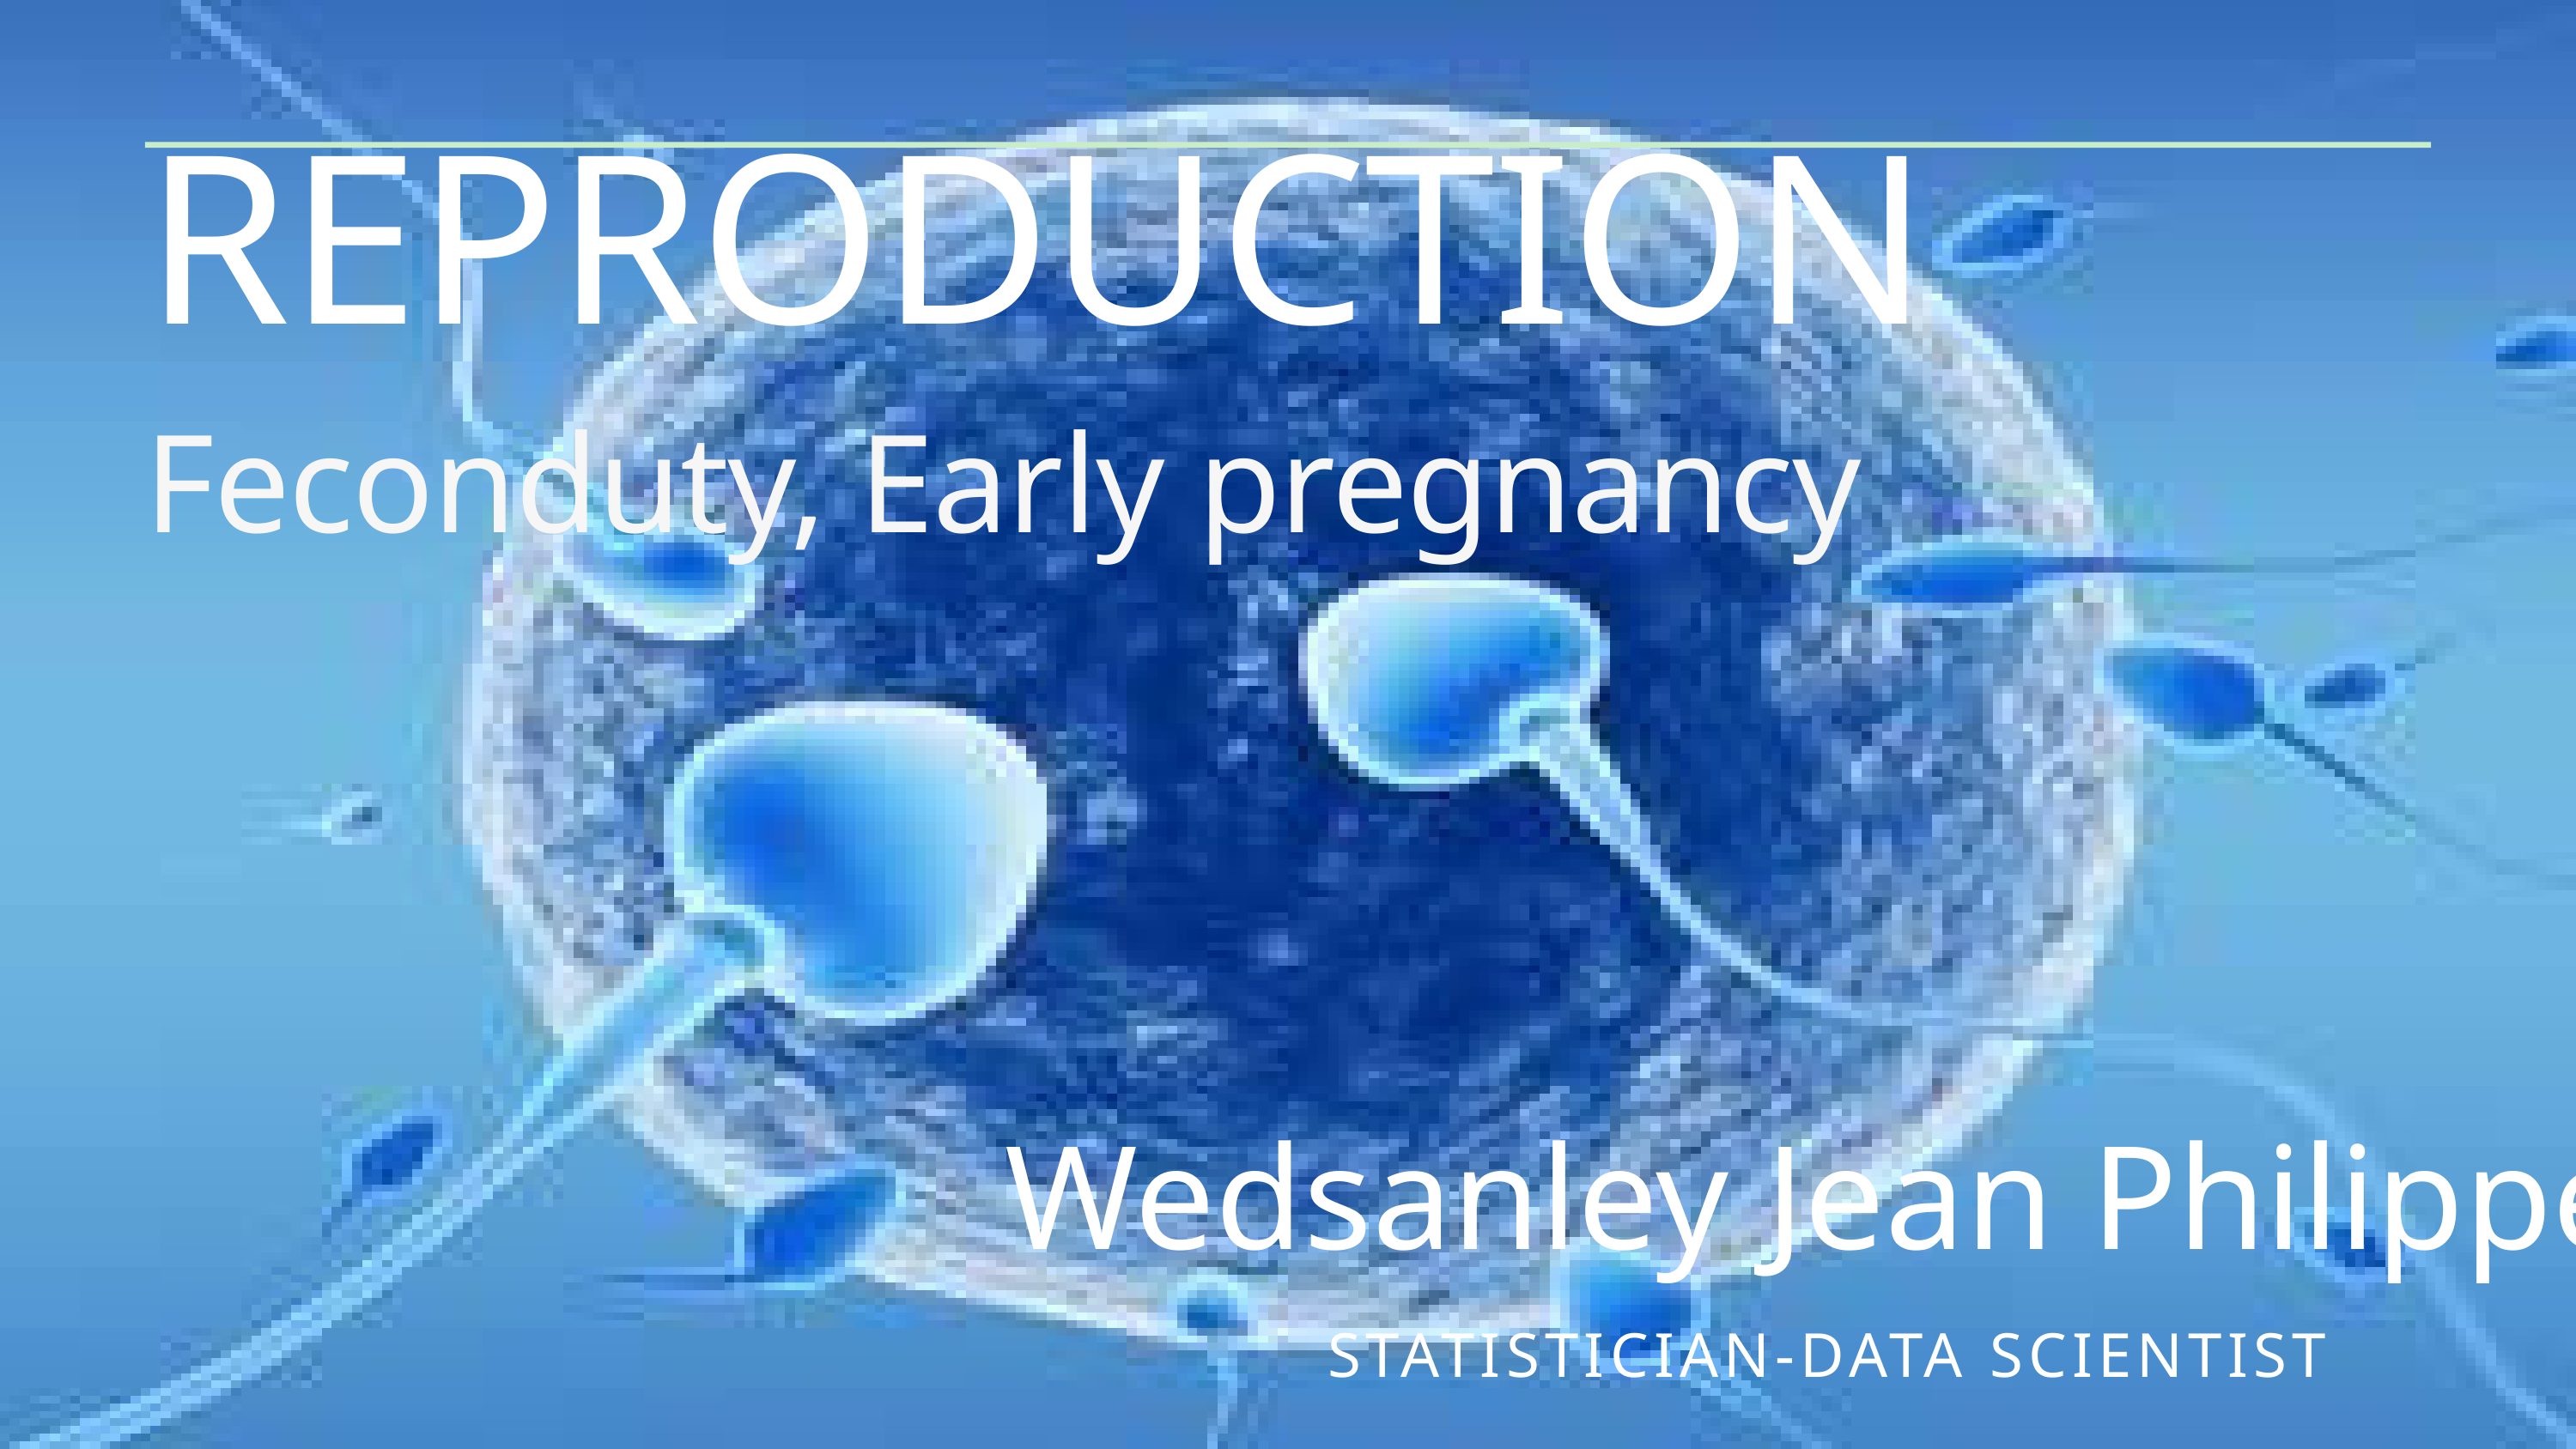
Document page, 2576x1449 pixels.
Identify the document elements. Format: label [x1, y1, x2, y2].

text_box [144, 100, 2178, 555]
picture [0, 0, 2576, 1449]
text_box [1004, 1111, 2576, 1449]
text_box [2184, 142, 2432, 149]
